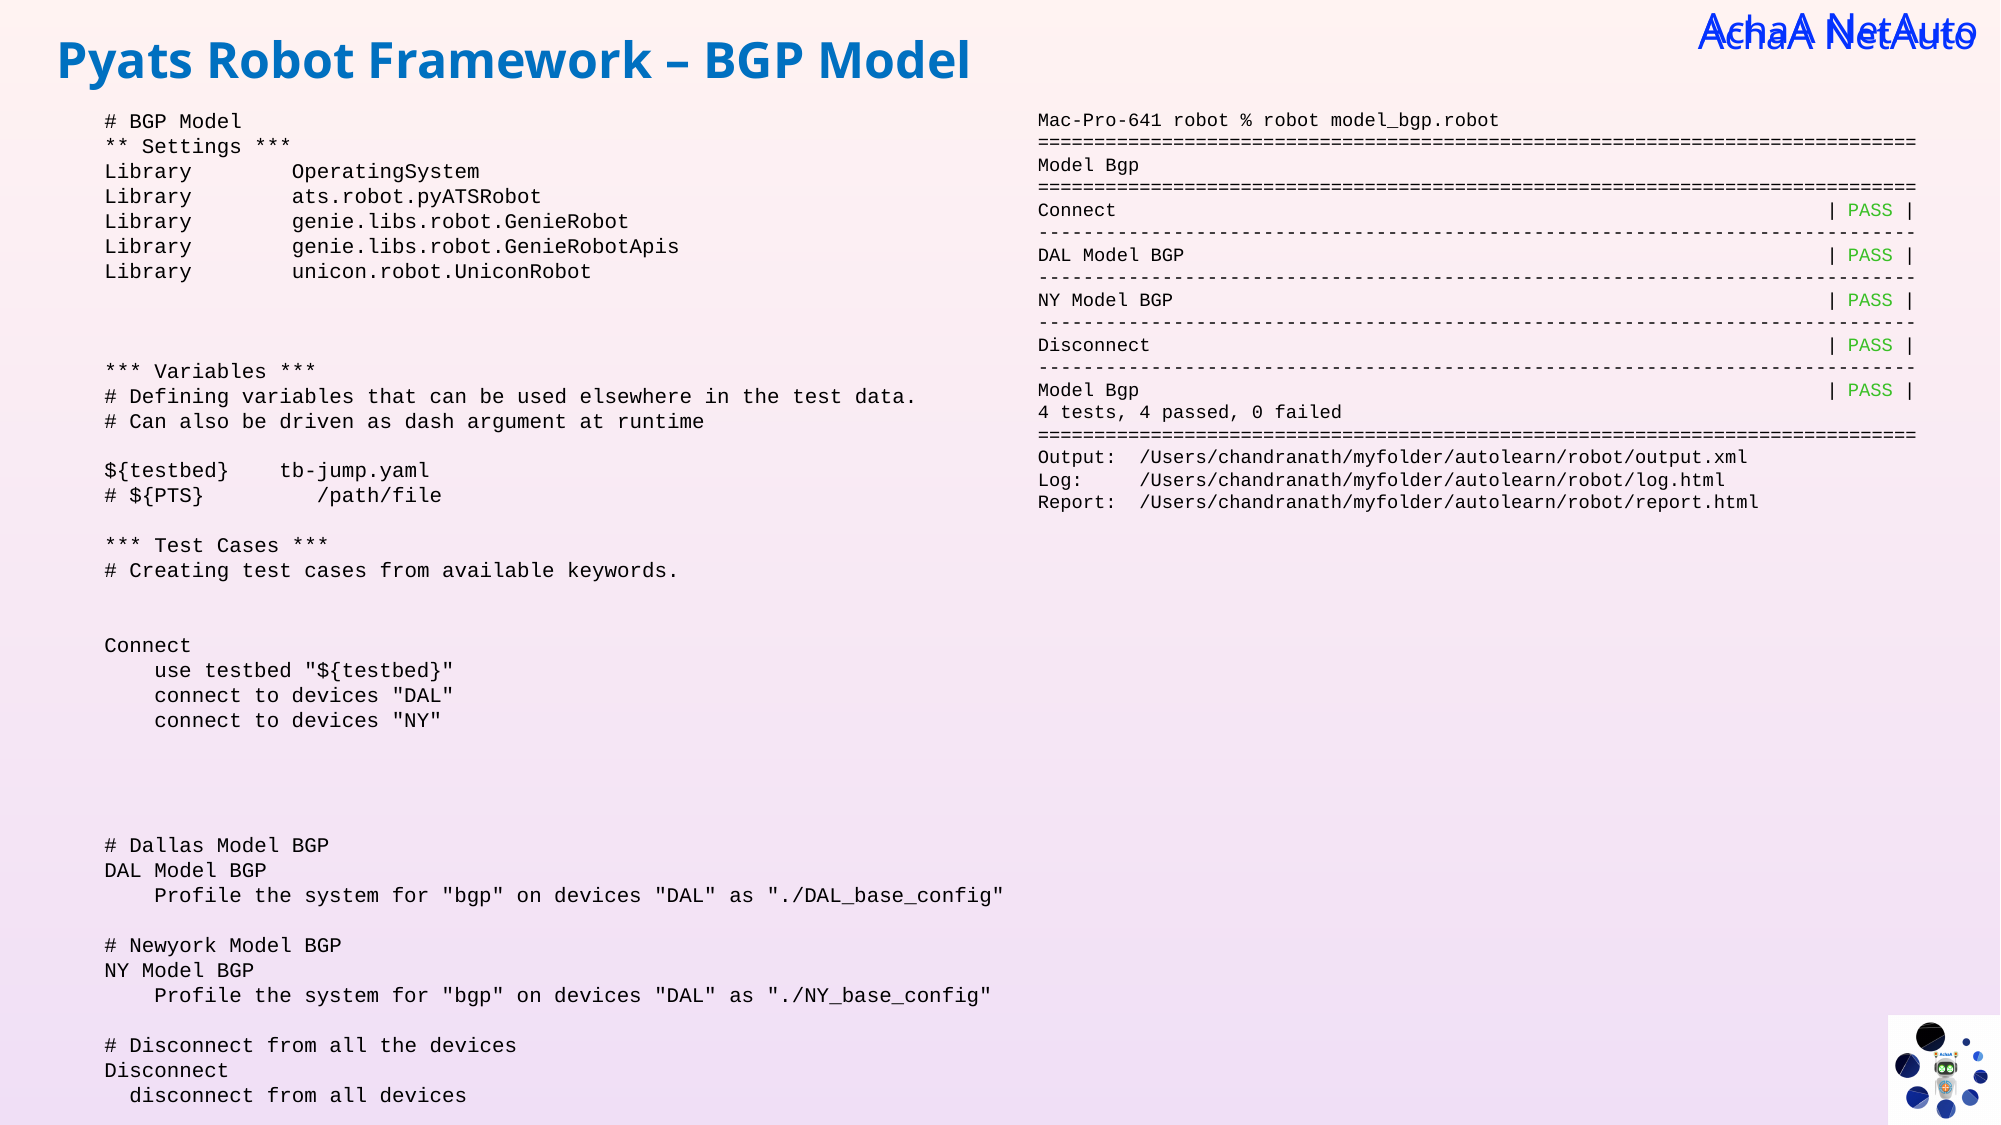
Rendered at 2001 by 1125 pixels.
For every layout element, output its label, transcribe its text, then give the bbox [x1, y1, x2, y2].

picture [1886, 1013, 2001, 1125]
text_box Pyats Robot Framework – BGP Model [42, 21, 1616, 96]
text_box Mac-Pro-641 robot % robot model_bgp.robot ============================================================================== Model Bgp ============================================================================== Connect | PASS | ------------------------------------------------------------------------------ DAL Model BGP | PASS | ------------------------------------------------------------------------------ NY Model BGP | PASS | ------------------------------------------------------------------------------ Disconnect | PASS | ------------------------------------------------------------------------------ Model Bgp | PASS | 4 tests, 4 passed, 0 failed ============================================================================== Output: /Users/chandranath/myfolder/autolearn/robot/output.xml Log: /Users/chandranath/myfolder/autolearn/robot/log.html Report: /Users/chandranath/myfolder/autolearn/robot/report.html [1023, 100, 1981, 520]
text_box # BGP Model ** Settings *** Library OperatingSystem Library ats.robot.pyATSRobot Library genie.libs.robot.GenieRobot Library genie.libs.robot.GenieRobotApis Library unicon.robot.UniconRobot *** Variables *** # Defining variables that can be used elsewhere in the test data. # Can also be driven as dash argument at runtime ${testbed} tb-jump.yaml # ${PTS} /path/file *** Test Cases *** # Creating test cases from available keywords. Connect use testbed "${testbed}" connect to devices "DAL" connect to devices "NY" # Dallas Model BGP DAL Model BGP Profile the system for "bgp" on devices "DAL" as "./DAL_base_config" # Newyork Model BGP NY Model BGP Profile the system for "bgp" on devices "DAL" as "./NY_base_config" # Disconnect from all the devices Disconnect disconnect from all devices [89, 100, 1090, 1114]
